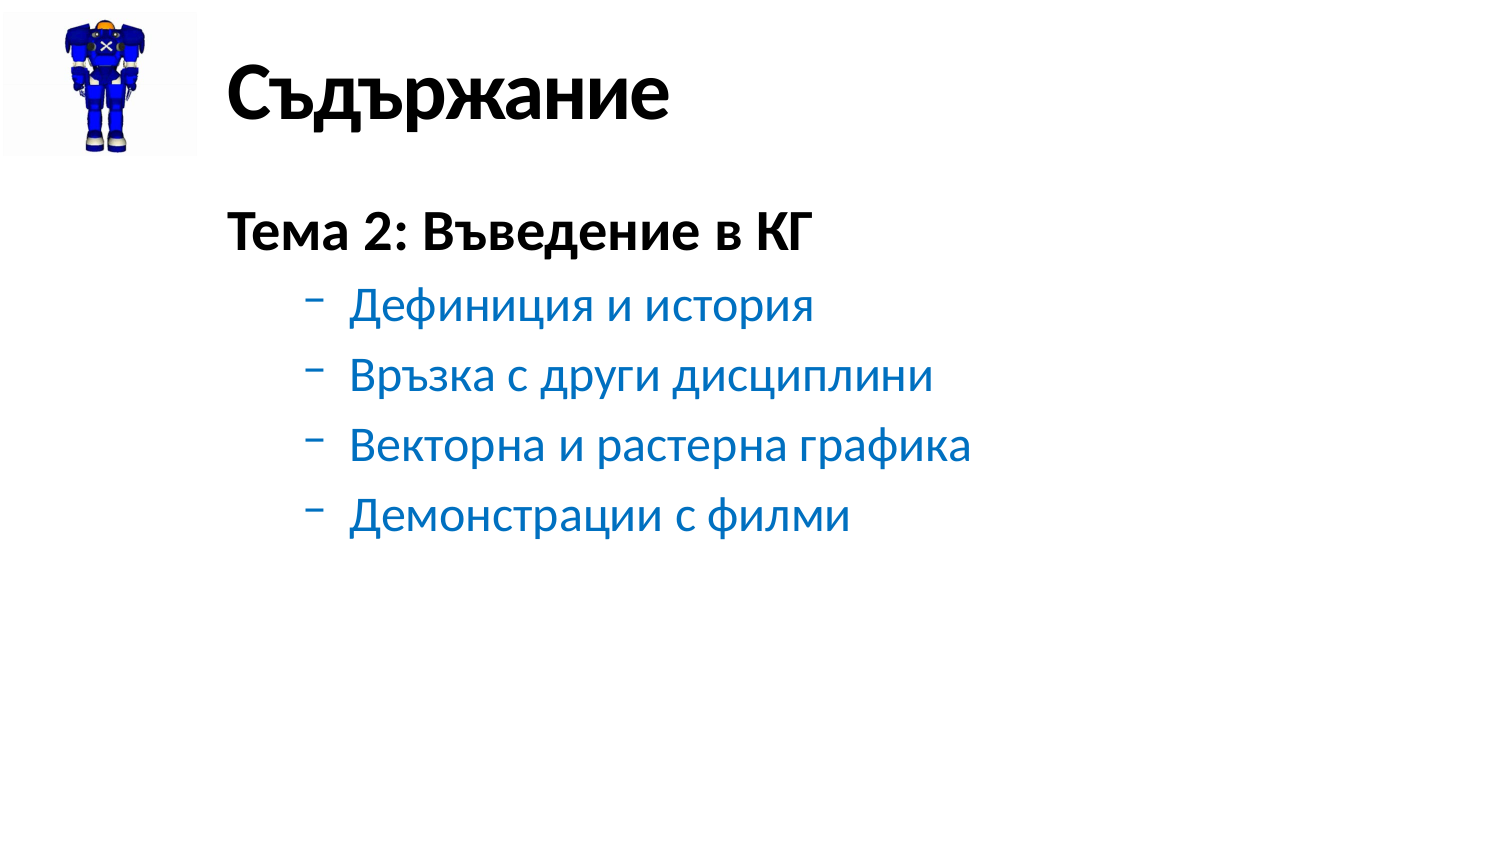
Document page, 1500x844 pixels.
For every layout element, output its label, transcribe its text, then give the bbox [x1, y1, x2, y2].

list Тема 2: Въведение в КГ Дефиниция и история Връзка с други дисциплини Векторна и растерна графика Демонстрации с филми [212, 184, 1500, 797]
title Съдържание [212, 21, 1500, 150]
picture [3, 12, 197, 156]
